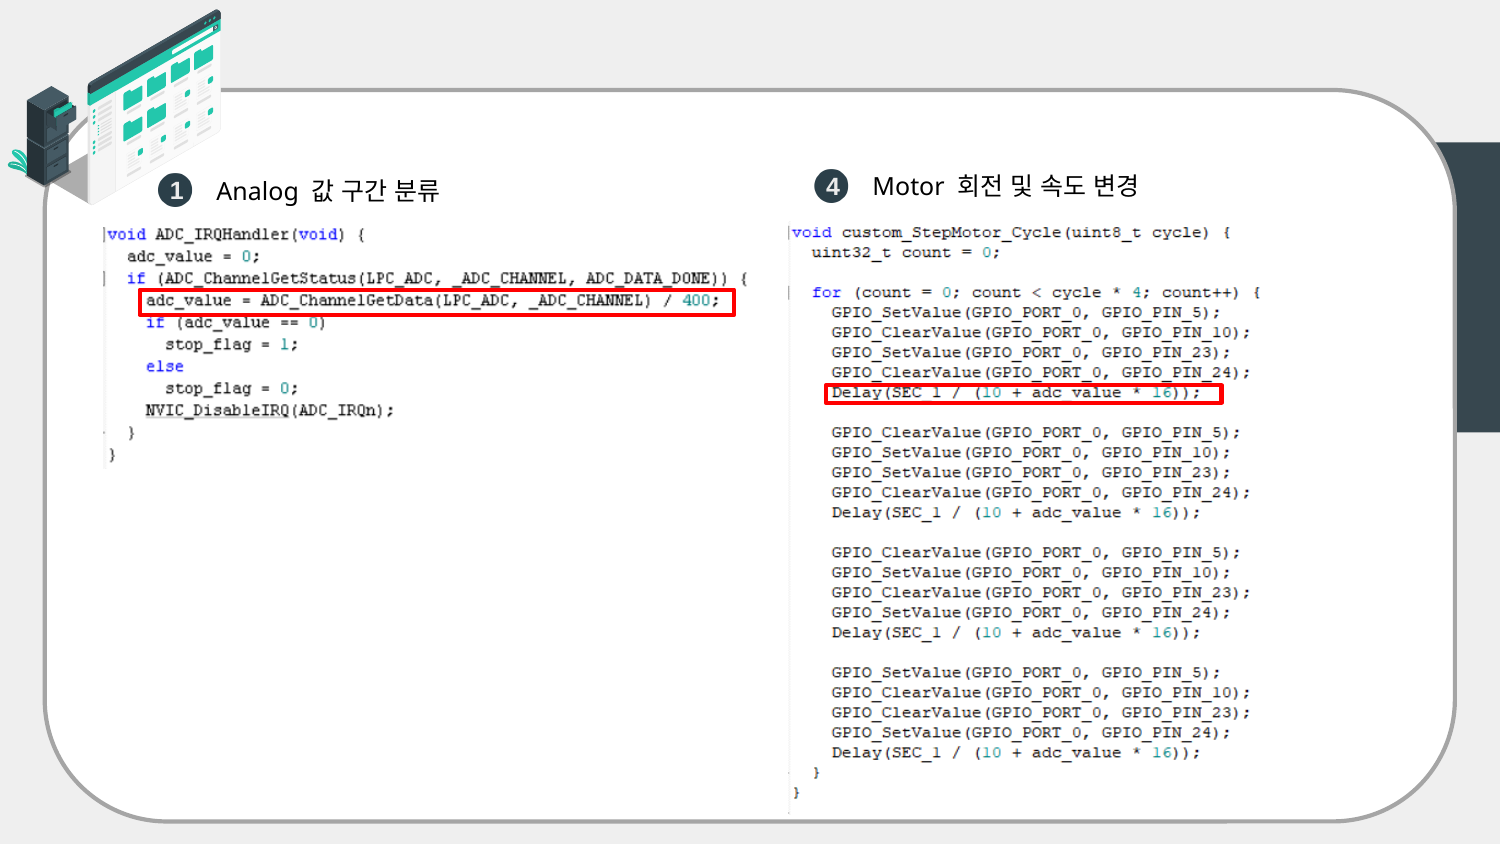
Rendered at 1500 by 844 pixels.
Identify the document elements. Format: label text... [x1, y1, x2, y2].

text_box [42, 87, 1457, 824]
text_box Motor 회전 및 속도 변경 [857, 163, 1247, 209]
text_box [6, 9, 221, 206]
text_box Analog 값 구간 분류 [222, 168, 591, 214]
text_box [813, 168, 849, 204]
picture [788, 221, 1317, 815]
picture [102, 227, 761, 469]
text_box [157, 172, 193, 208]
